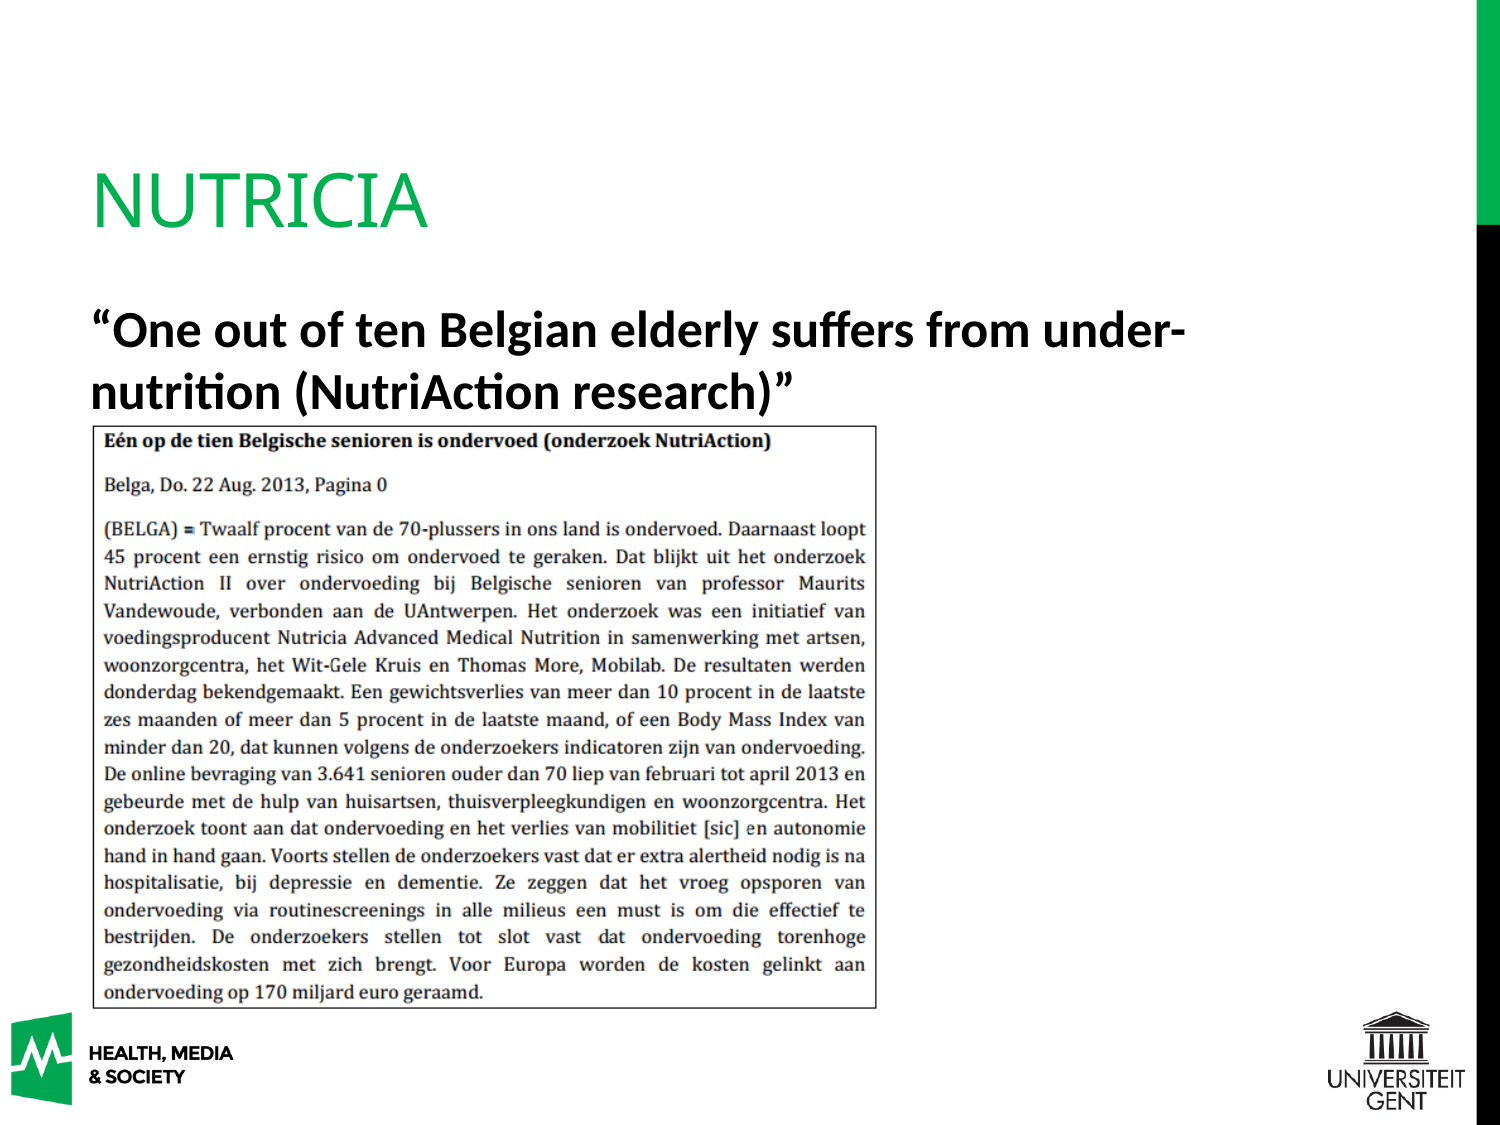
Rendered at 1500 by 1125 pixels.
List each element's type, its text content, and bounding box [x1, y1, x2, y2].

list “One out of ten Belgian elderly suffers from under-nutrition (NutriAction research)” [75, 287, 1270, 1005]
picture [1328, 1011, 1465, 1110]
title Nutricia [75, 25, 1025, 250]
picture [0, 420, 881, 1117]
